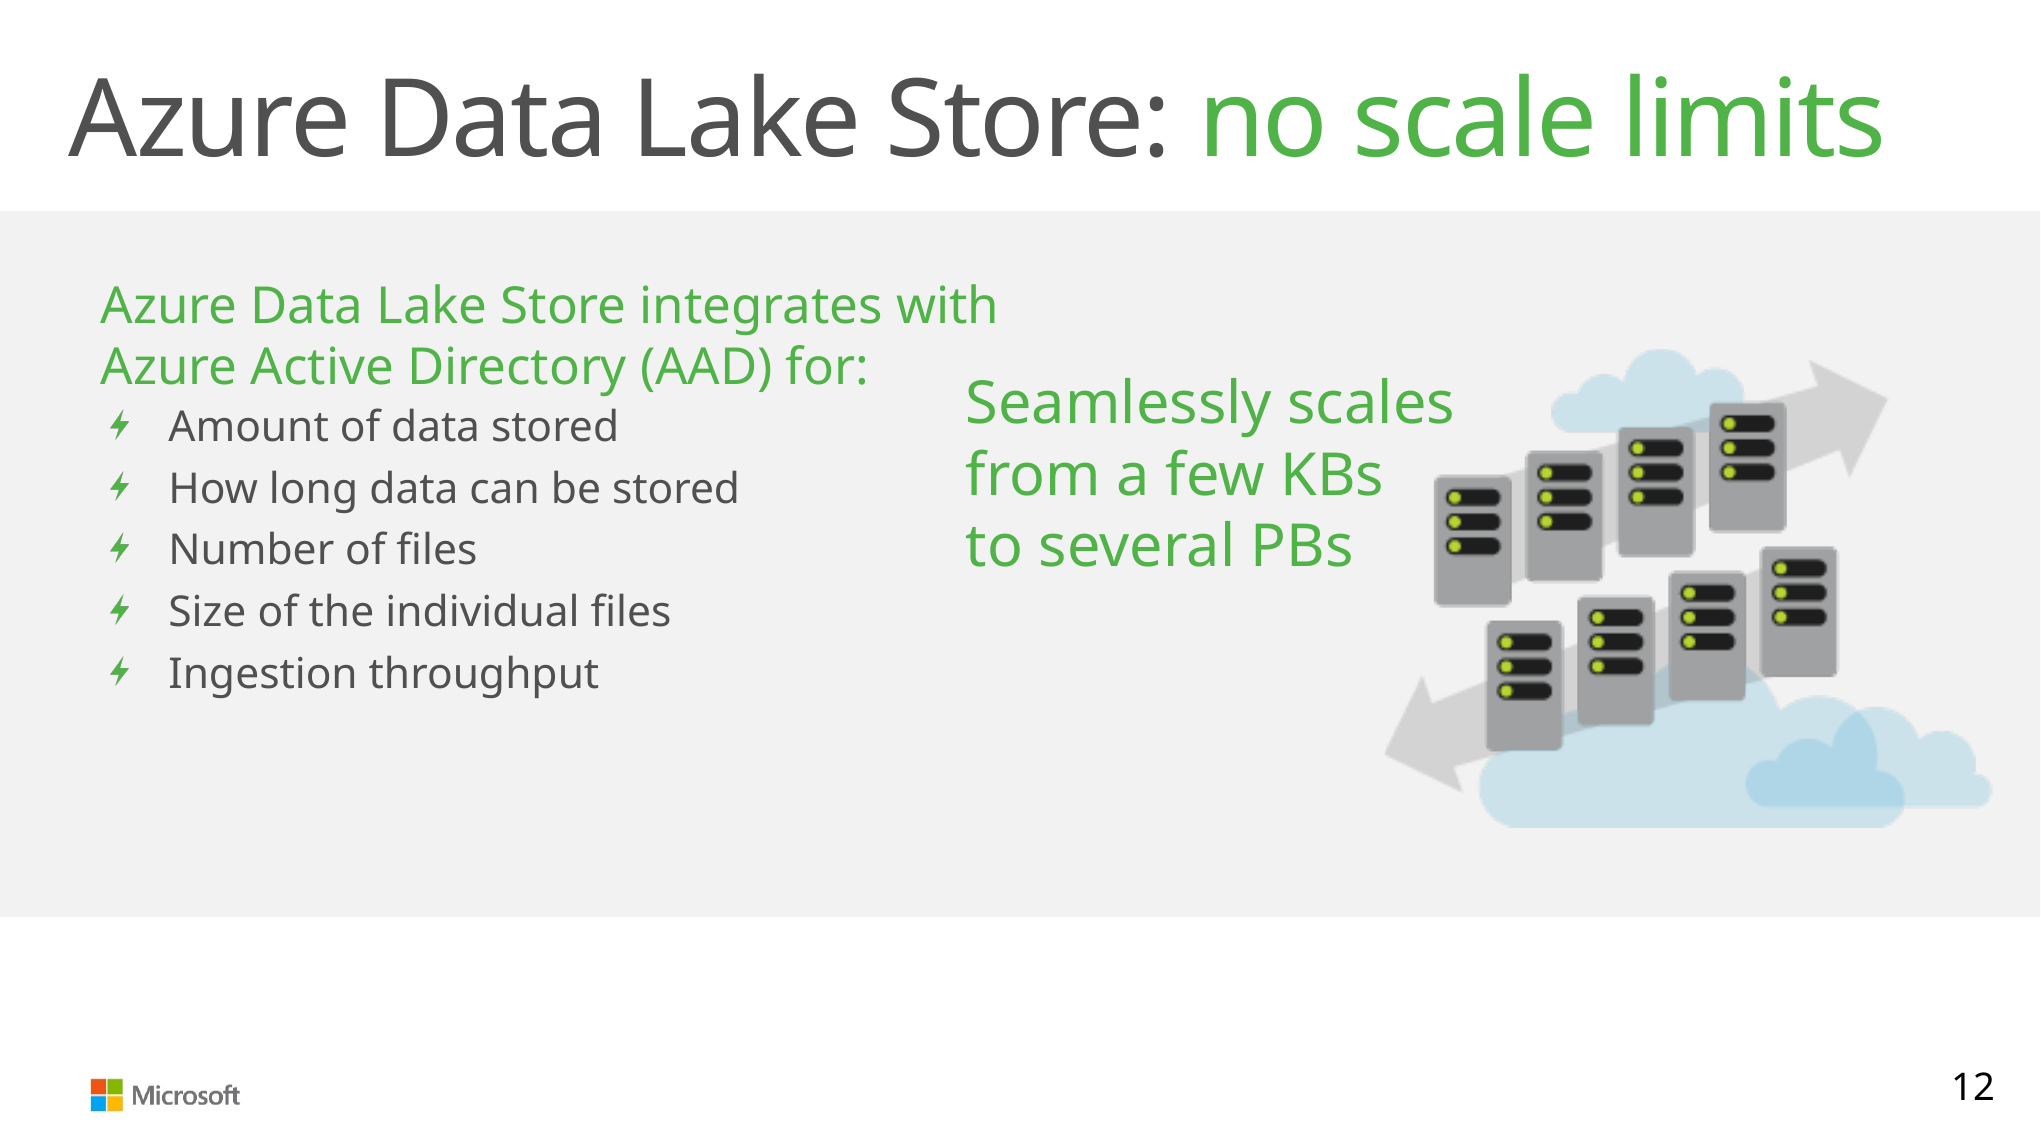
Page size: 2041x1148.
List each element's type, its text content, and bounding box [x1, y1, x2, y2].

picture [87, 1076, 245, 1117]
picture [110, 471, 129, 501]
picture [110, 409, 129, 440]
text_box Azure Data Lake Store integrates with Azure Active Directory (AAD) for: Amount of data stored How long data can be stored Number of files Size of the individual files Ingestion throughput [0, 210, 2041, 917]
picture [1384, 349, 1995, 828]
text_box Seamlessly scales from a few KBs to several PBs [942, 356, 1384, 586]
slide_number 12 [1902, 1077, 1996, 1100]
picture [110, 532, 129, 563]
picture [110, 594, 129, 625]
picture [110, 656, 129, 686]
title Azure Data Lake Store: no scale limits [45, 47, 1995, 204]
